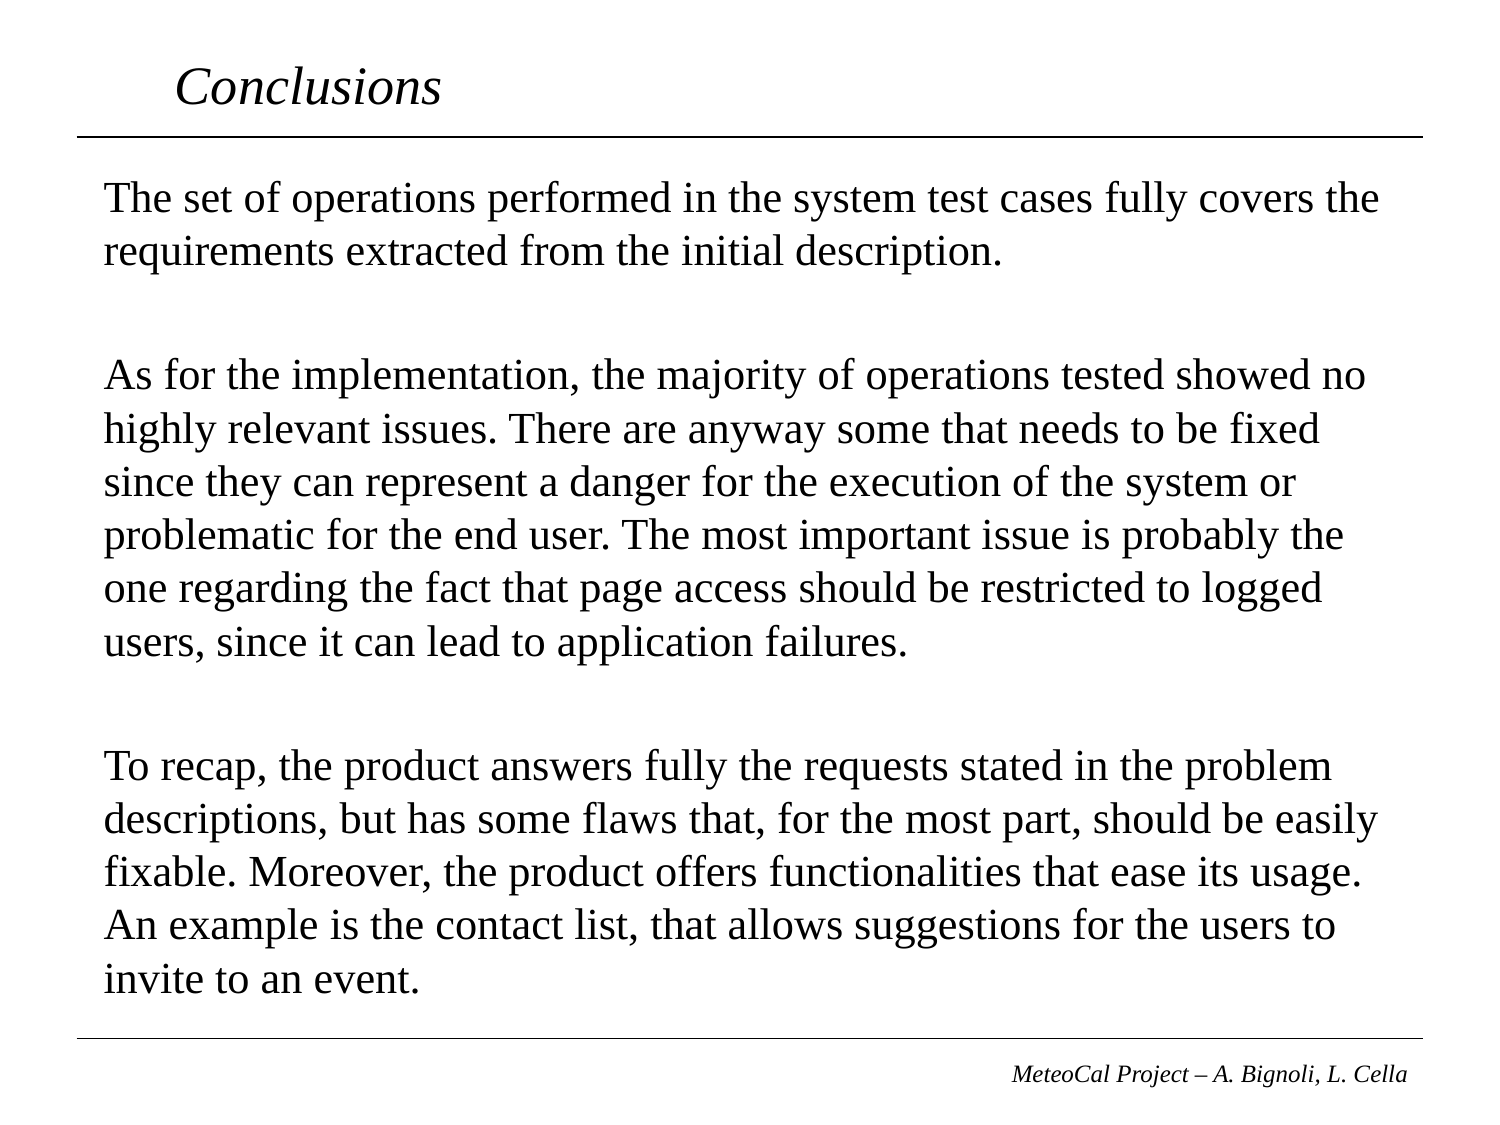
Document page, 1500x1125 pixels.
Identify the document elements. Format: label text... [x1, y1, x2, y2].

title Conclusions [159, 42, 1424, 124]
list The set of operations performed in the system test cases fully covers the requirements extracted from the initial description. As for the implementation, the majority of operations tested showed no highly relevant issues. There are anyway some that needs to be fixed since they can represent a danger for the execution of the system or problematic for the end user. The most important issue is probably the one regarding the fact that page access should be restricted to logged users, since it can lead to application failures. To recap, the product answers fully the requests stated in the problem descriptions, but has some flaws that, for the most part, should be easily fixable. Moreover, the product offers functionalities that ease its usage. An example is the contact list, that allows suggestions for the users to invite to an event. [88, 160, 1412, 1012]
footer MeteoCal Project – A. Bignoli, L. Cella [76, 1042, 1424, 1103]
